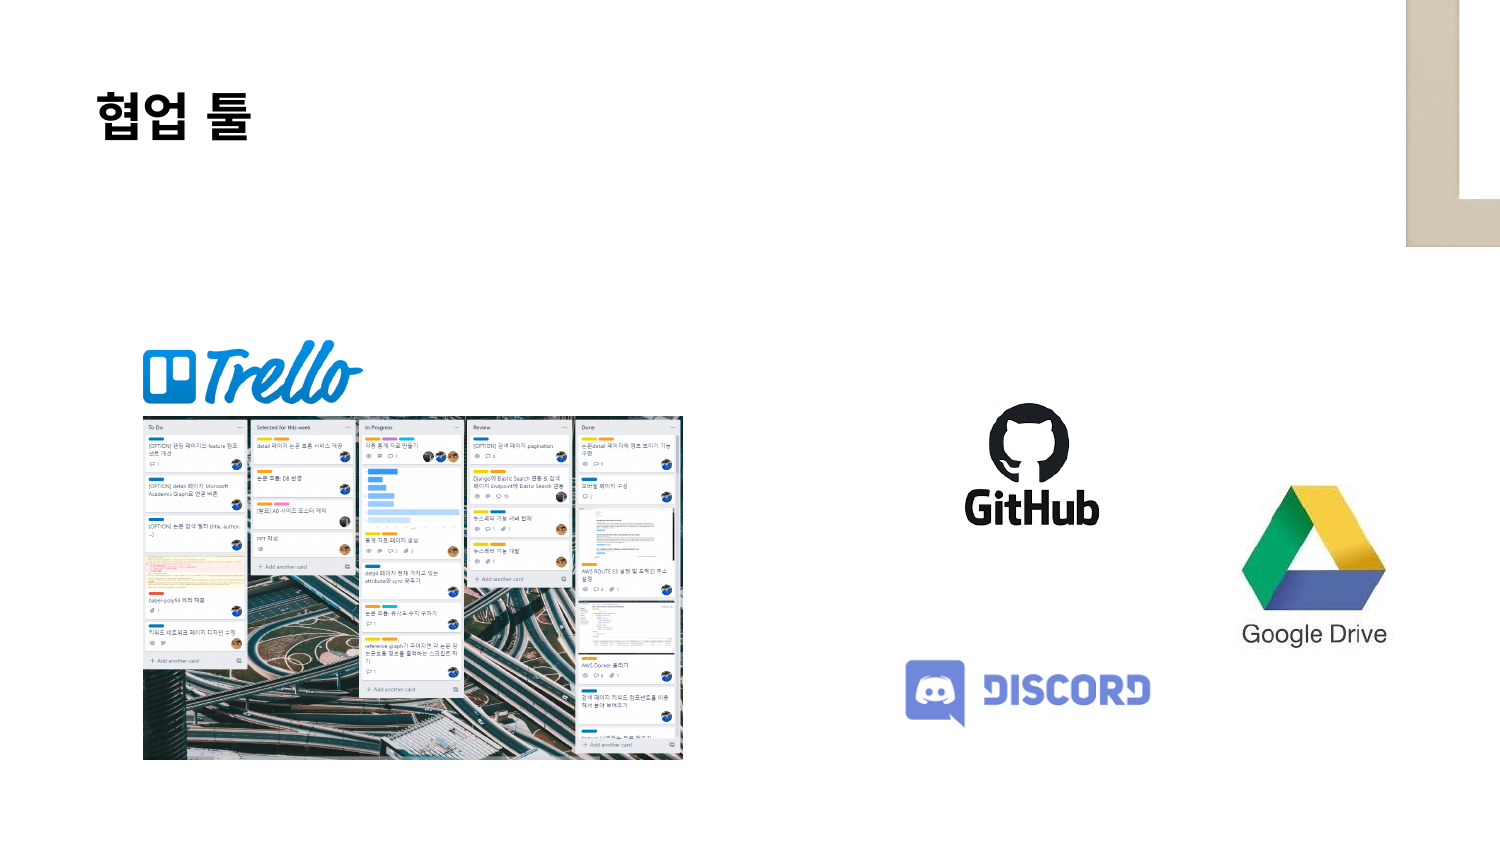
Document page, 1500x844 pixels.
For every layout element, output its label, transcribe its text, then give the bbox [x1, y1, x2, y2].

picture [1228, 469, 1401, 664]
picture [142, 416, 683, 760]
picture [896, 394, 1161, 541]
picture [863, 601, 1194, 772]
picture [142, 340, 363, 404]
title 협업 툴 [80, 69, 1377, 164]
picture [1382, 0, 1500, 248]
